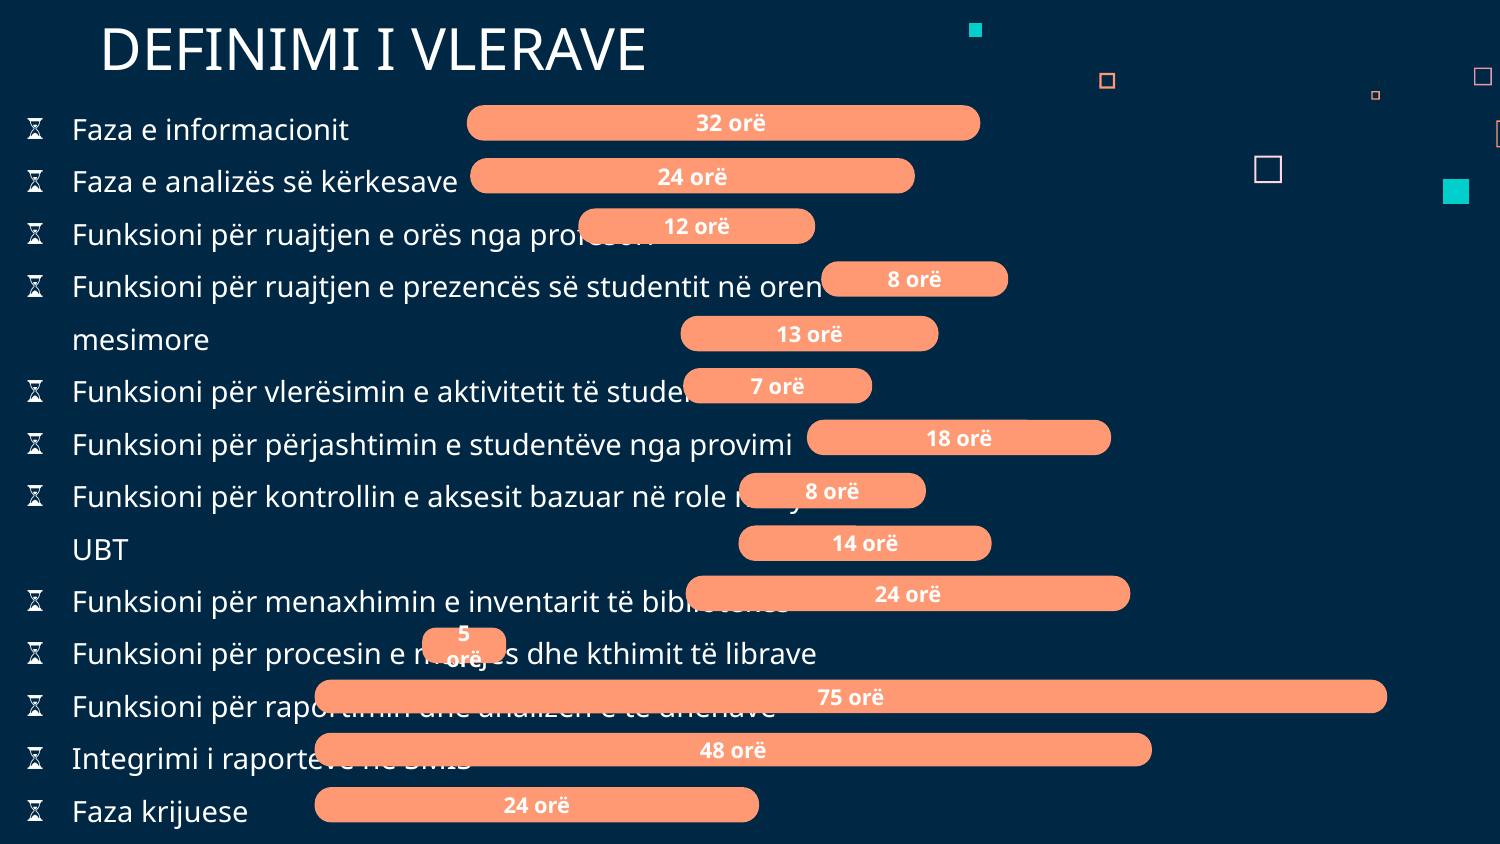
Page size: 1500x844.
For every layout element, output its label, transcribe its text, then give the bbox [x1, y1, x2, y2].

text_box 8 orë [819, 259, 1011, 299]
text_box [464, 103, 628, 143]
picture [24, 170, 46, 192]
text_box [595, 293, 676, 375]
picture [24, 695, 46, 716]
picture [24, 747, 46, 769]
title DEFINIMI I VLERAVE [84, 10, 1051, 98]
text_box 32 orë [628, 101, 834, 144]
text_box 75 orë [312, 677, 1390, 716]
text_box 24 orë [683, 573, 1133, 614]
text_box 48 orë [312, 730, 1155, 769]
text_box 12 orë [576, 206, 818, 246]
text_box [595, 524, 676, 605]
picture [24, 642, 46, 664]
text_box Faza e informacionit Faza e analizës së kërkesave Funksioni për ruajtjen e orës nga profesori Funksioni për ruajtjen e prezencës së studentit në oren mesimore Funksioni për vlerësimin e aktivitetit të studentëve Funksioni për përjashtimin e studentëve nga provimi Funksioni për kontrollin e aksesit bazuar në role në zyrat e UBT Funksioni për menaxhimin e inventarit të bibliotekës Funksioni për procesin e marrjes dhe kthimit të librave Funksioni për raportimin dhe analizën e të dhënave Integrimi i raporteve në SMIS Faza krijuese Faza e zhvillimit Faza e vlerësimit [10, 86, 887, 844]
picture [24, 485, 46, 506]
picture [24, 223, 46, 244]
text_box 24 orë [312, 784, 762, 825]
text_box 7 orë [681, 365, 875, 406]
picture [24, 433, 46, 454]
text_box 13 orë [679, 313, 941, 354]
text_box 14 orë [736, 523, 994, 564]
text_box [834, 103, 983, 143]
text_box 8 orë [736, 470, 929, 511]
text_box 5 orë [420, 625, 509, 666]
picture [24, 118, 46, 139]
text_box 18 orë [804, 417, 1114, 458]
picture [24, 380, 46, 402]
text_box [831, 526, 899, 603]
picture [24, 590, 46, 611]
picture [24, 800, 46, 821]
text_box 24 orë [468, 155, 917, 196]
picture [24, 275, 46, 297]
